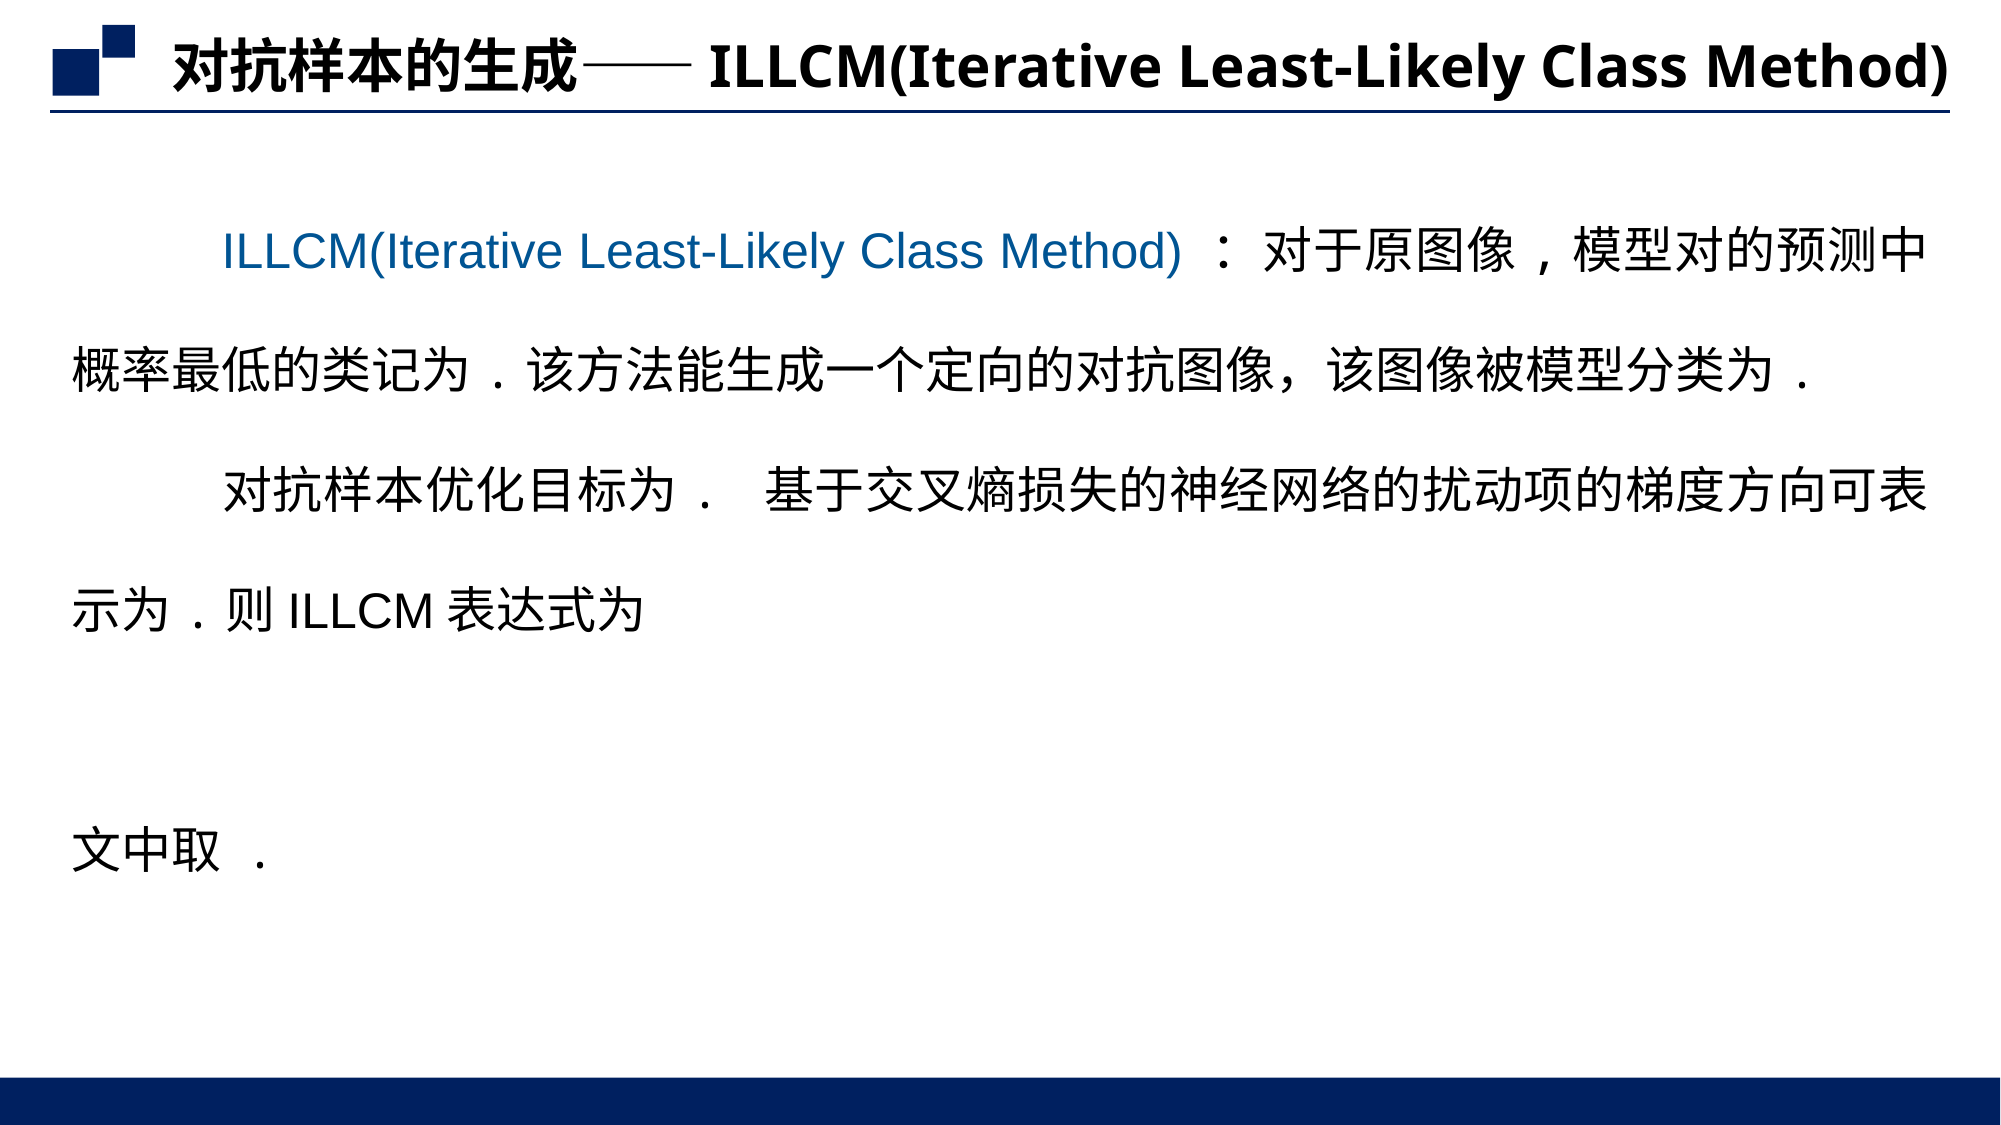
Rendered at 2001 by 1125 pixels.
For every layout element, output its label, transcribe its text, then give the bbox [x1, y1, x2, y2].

list 对抗样本的生成——ILLCM(Iterative Least-Likely Class Method) [156, 22, 1990, 112]
